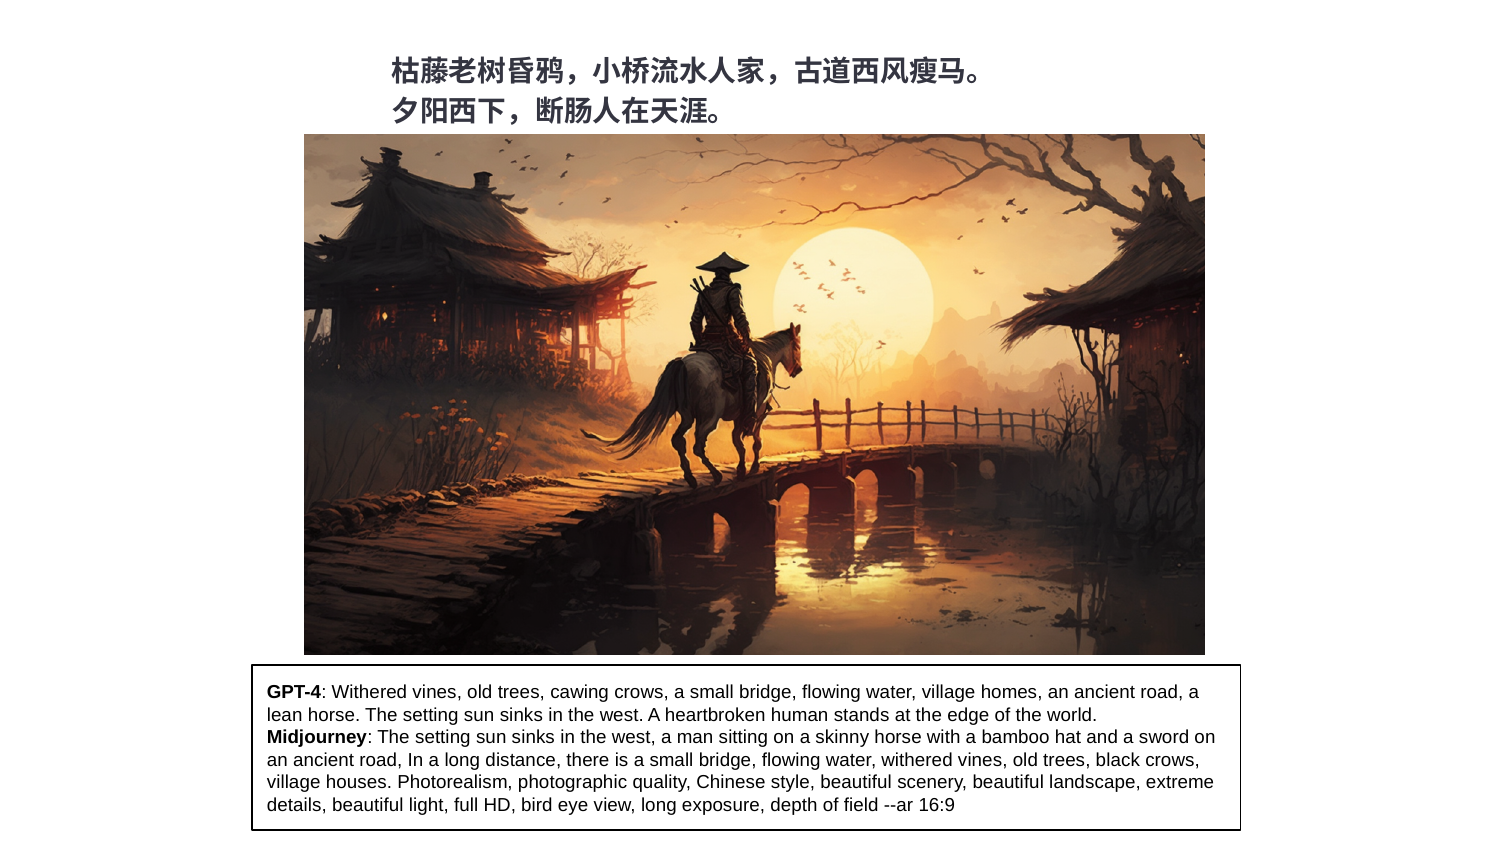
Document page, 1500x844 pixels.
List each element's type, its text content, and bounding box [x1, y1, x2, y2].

text_box GPT-4: Withered vines, old trees, cawing crows, a small bridge, flowing water, village homes, an ancient road, a lean horse. The setting sun sinks in the west. A heartbroken human stands at the edge of the world. Midjourney: The setting sun sinks in the west, a man sitting on a skinny horse with a bamboo hat and a sword on an ancient road, In a long distance, there is a small bridge, flowing water, withered vines, old trees, black crows, village houses. Photorealism, photographic quality, Chinese style, beautiful scenery, beautiful landscape, extreme details, beautiful light, full HD, bird eye view, long exposure, depth of field --ar 16:9 [251, 664, 1241, 830]
picture [304, 134, 1205, 655]
title 枯藤老树昏鸦，小桥流水人家，古道西风瘦马。夕阳西下，断肠人在天涯。 [376, 69, 1027, 106]
